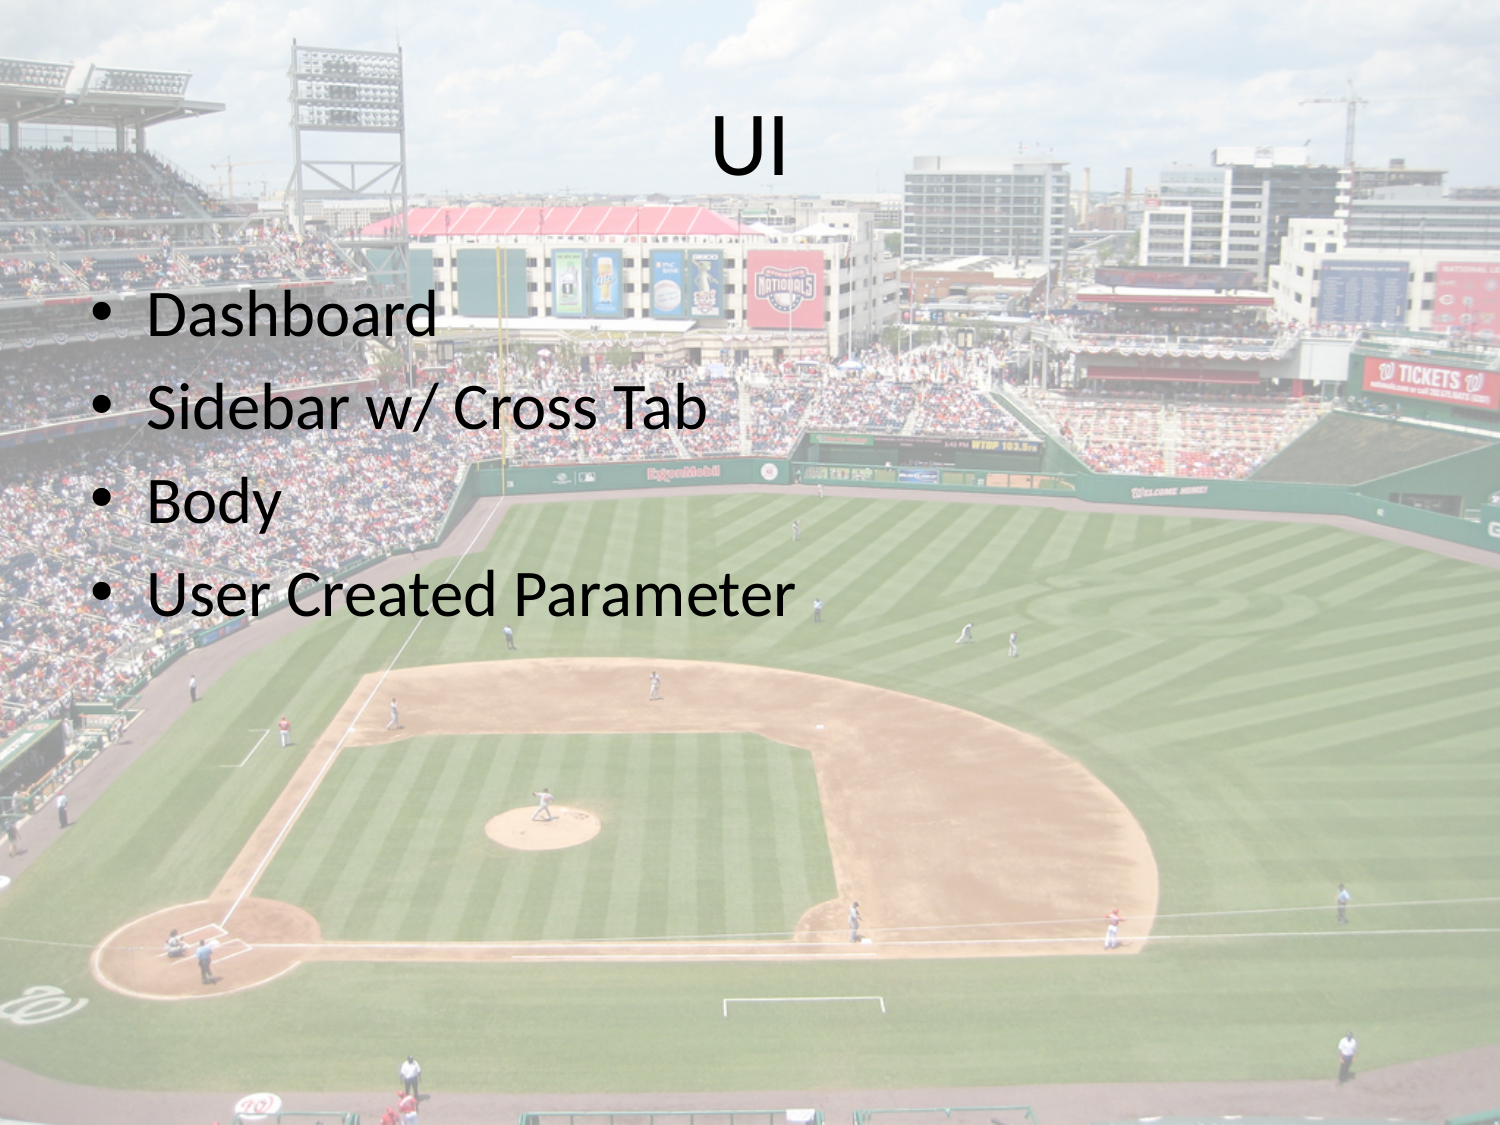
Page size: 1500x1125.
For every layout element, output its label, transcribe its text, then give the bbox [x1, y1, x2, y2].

title UI [75, 45, 1425, 233]
list Dashboard Sidebar w/ Cross Tab Body User Created Parameter [75, 262, 1425, 1005]
